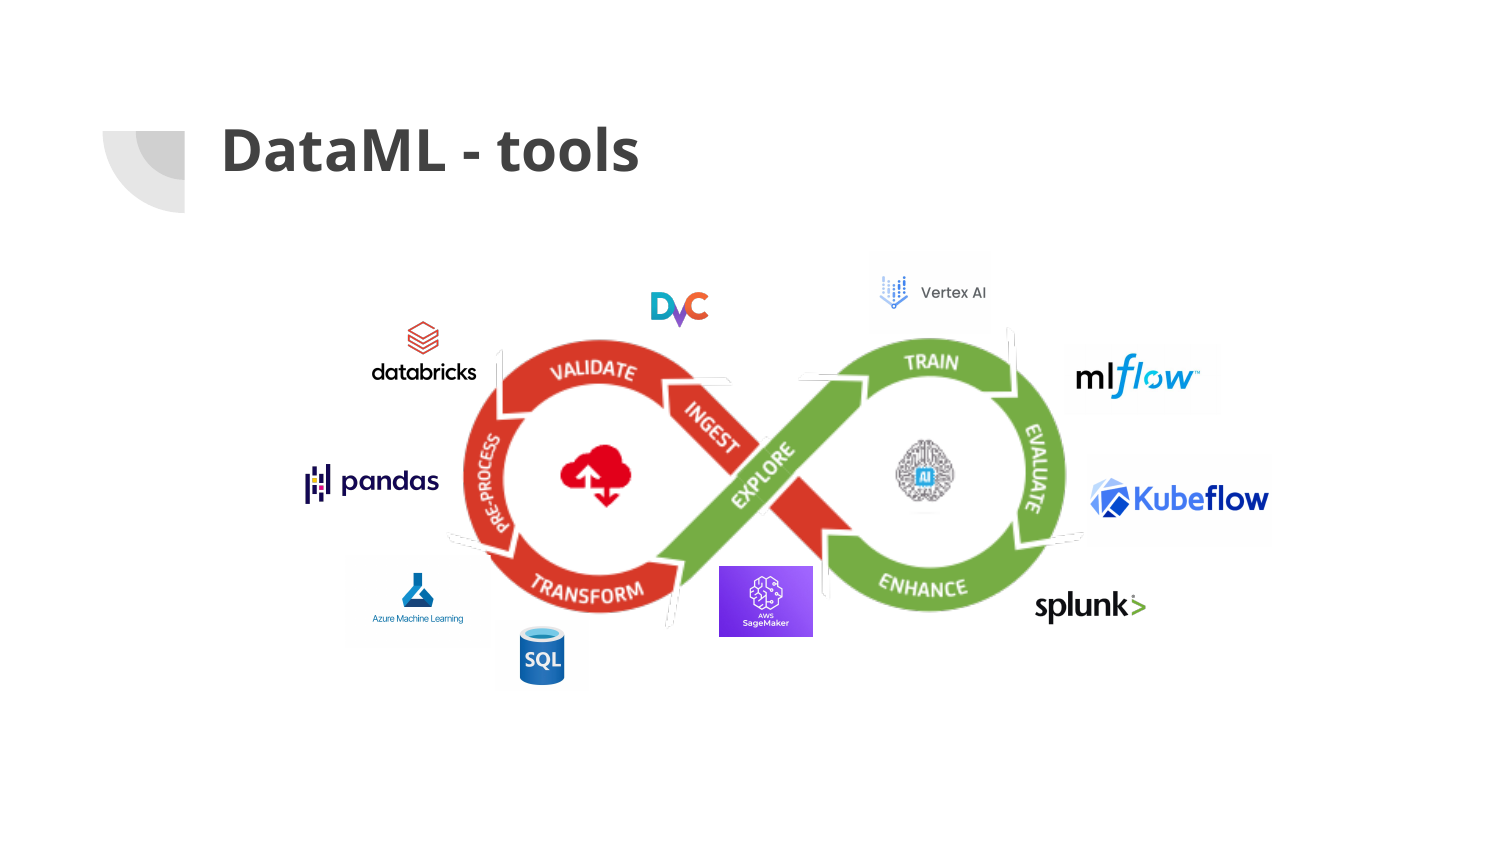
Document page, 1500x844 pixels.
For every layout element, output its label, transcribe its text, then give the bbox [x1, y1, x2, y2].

title DataML - tools [205, 98, 1359, 263]
picture [298, 251, 1273, 691]
